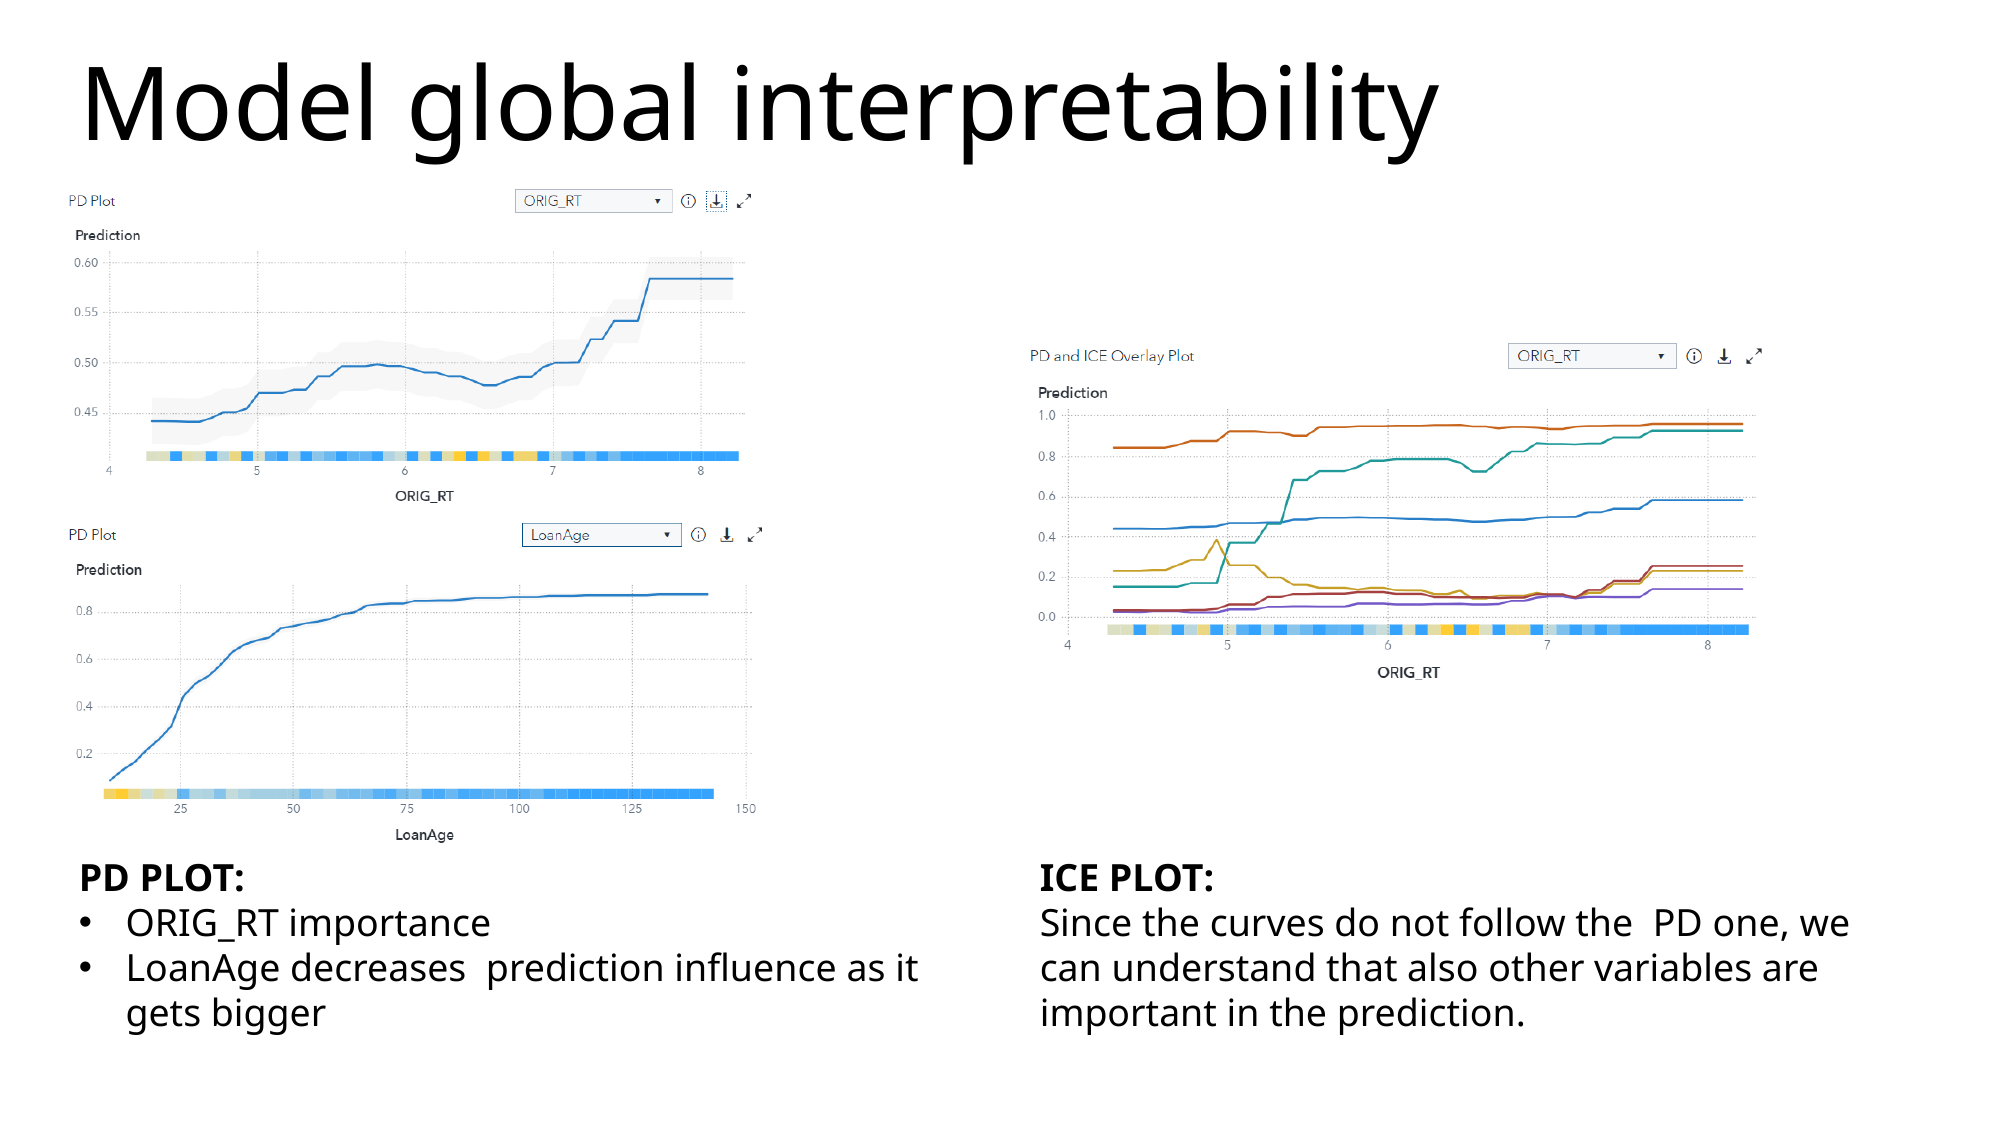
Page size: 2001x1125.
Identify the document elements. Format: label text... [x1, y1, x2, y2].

text_box ICE PLOT: Since the curves do not follow the PD one, we can understand that also other variables are important in the prediction. [1024, 846, 1879, 1042]
title Model global interpretability [64, 16, 1790, 168]
text_box PD PLOT: ORIG_RT importance LoanAge decreases prediction influence as it gets bigger [64, 846, 975, 1042]
picture [63, 178, 762, 851]
picture [1024, 330, 1768, 693]
